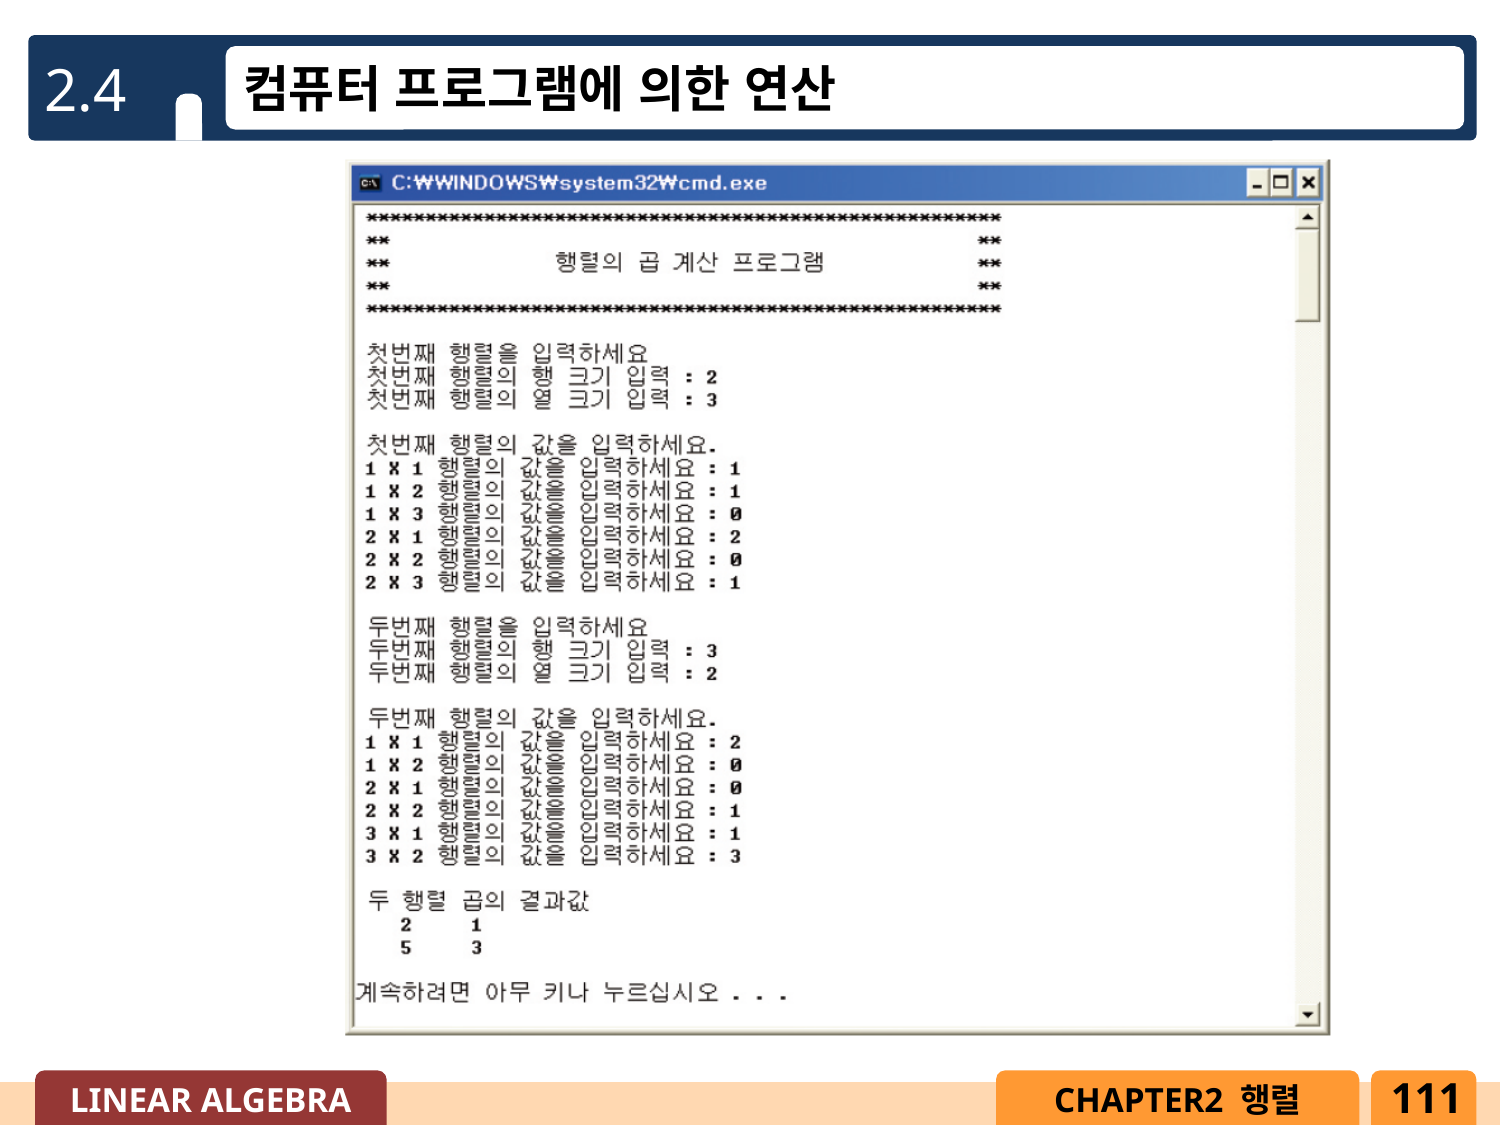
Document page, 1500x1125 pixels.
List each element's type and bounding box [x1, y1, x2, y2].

text_box [0, 1070, 1500, 1125]
text_box [28, 34, 1477, 141]
picture [339, 152, 1348, 1047]
